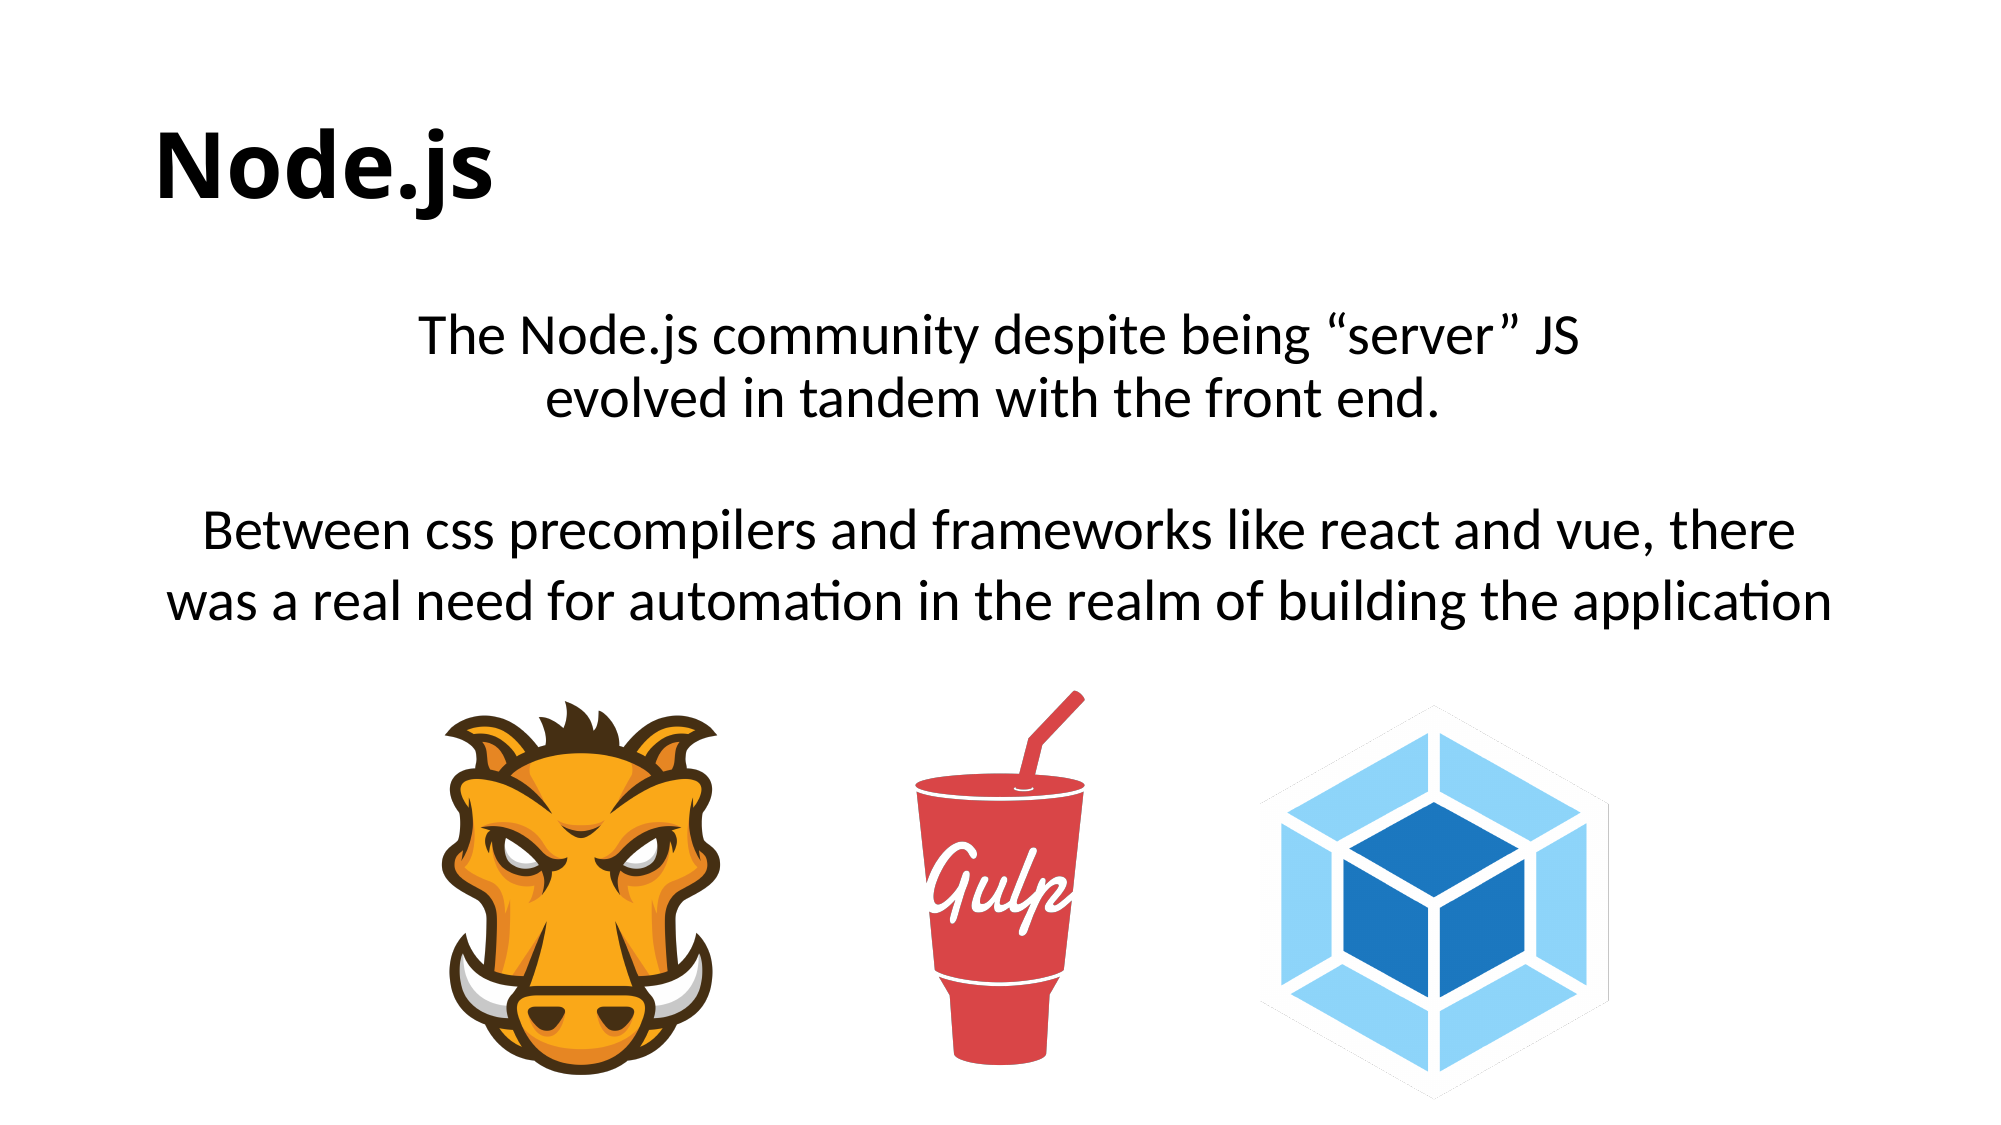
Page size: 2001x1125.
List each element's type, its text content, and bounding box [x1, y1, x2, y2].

title Node.js [137, 59, 1863, 278]
text_box Between css precompilers and frameworks like react and vue, there was a real need for automation in the realm of building the application [137, 484, 1863, 639]
list The Node.js community despite being “server” JS evolved in tandem with the front end. [318, 297, 1682, 462]
picture [1195, 663, 1673, 1125]
picture [915, 690, 1085, 1066]
picture [441, 701, 721, 1077]
